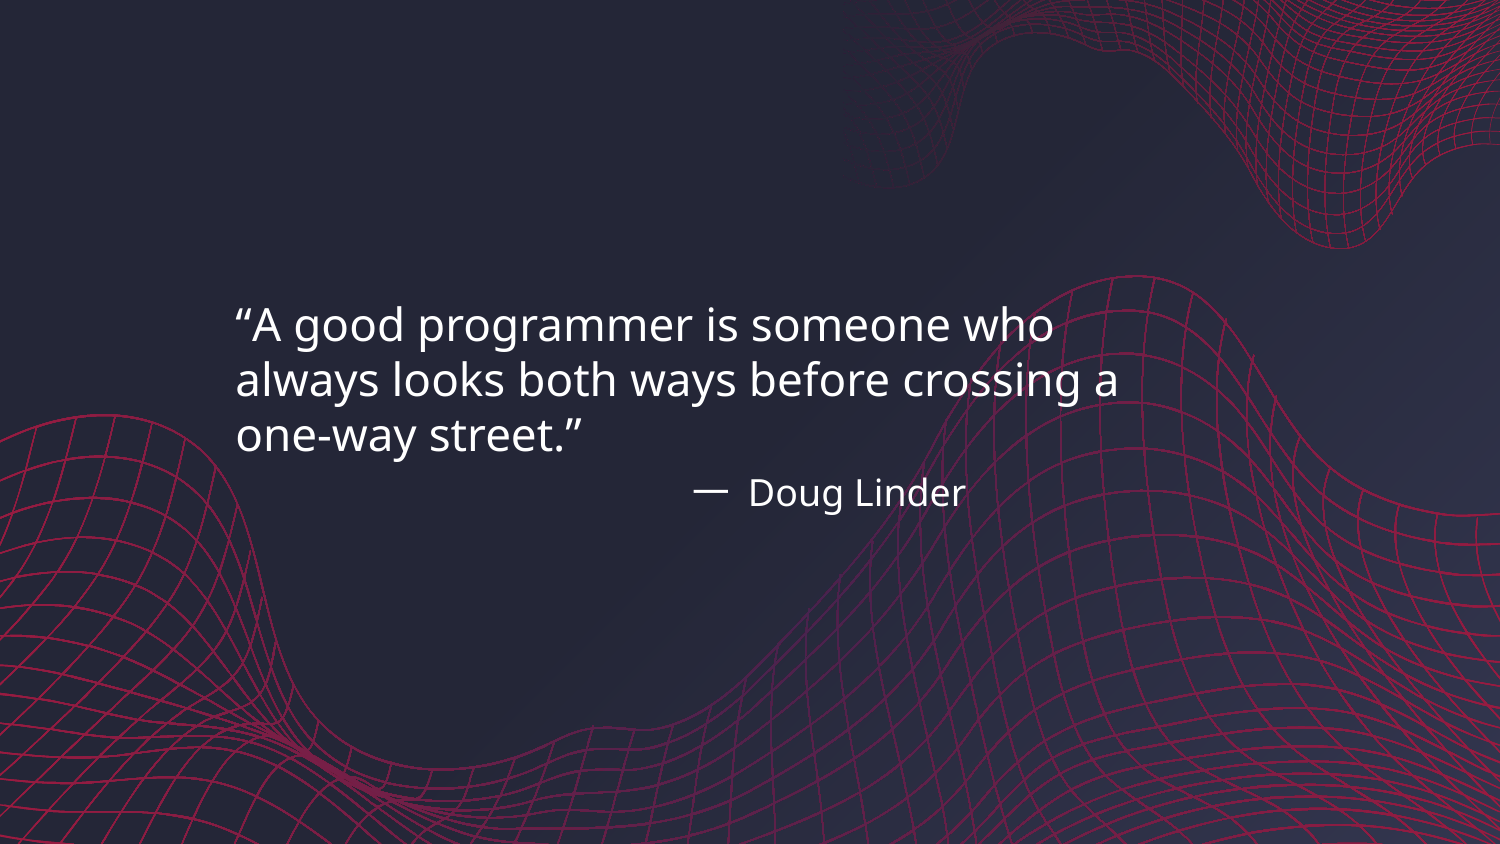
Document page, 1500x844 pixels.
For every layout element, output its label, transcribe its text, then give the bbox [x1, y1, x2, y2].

subtitle “A good programmer is someone who always looks both ways before crossing a one-way street.” [220, 312, 1219, 476]
title 一 Doug Linder [180, 453, 982, 518]
